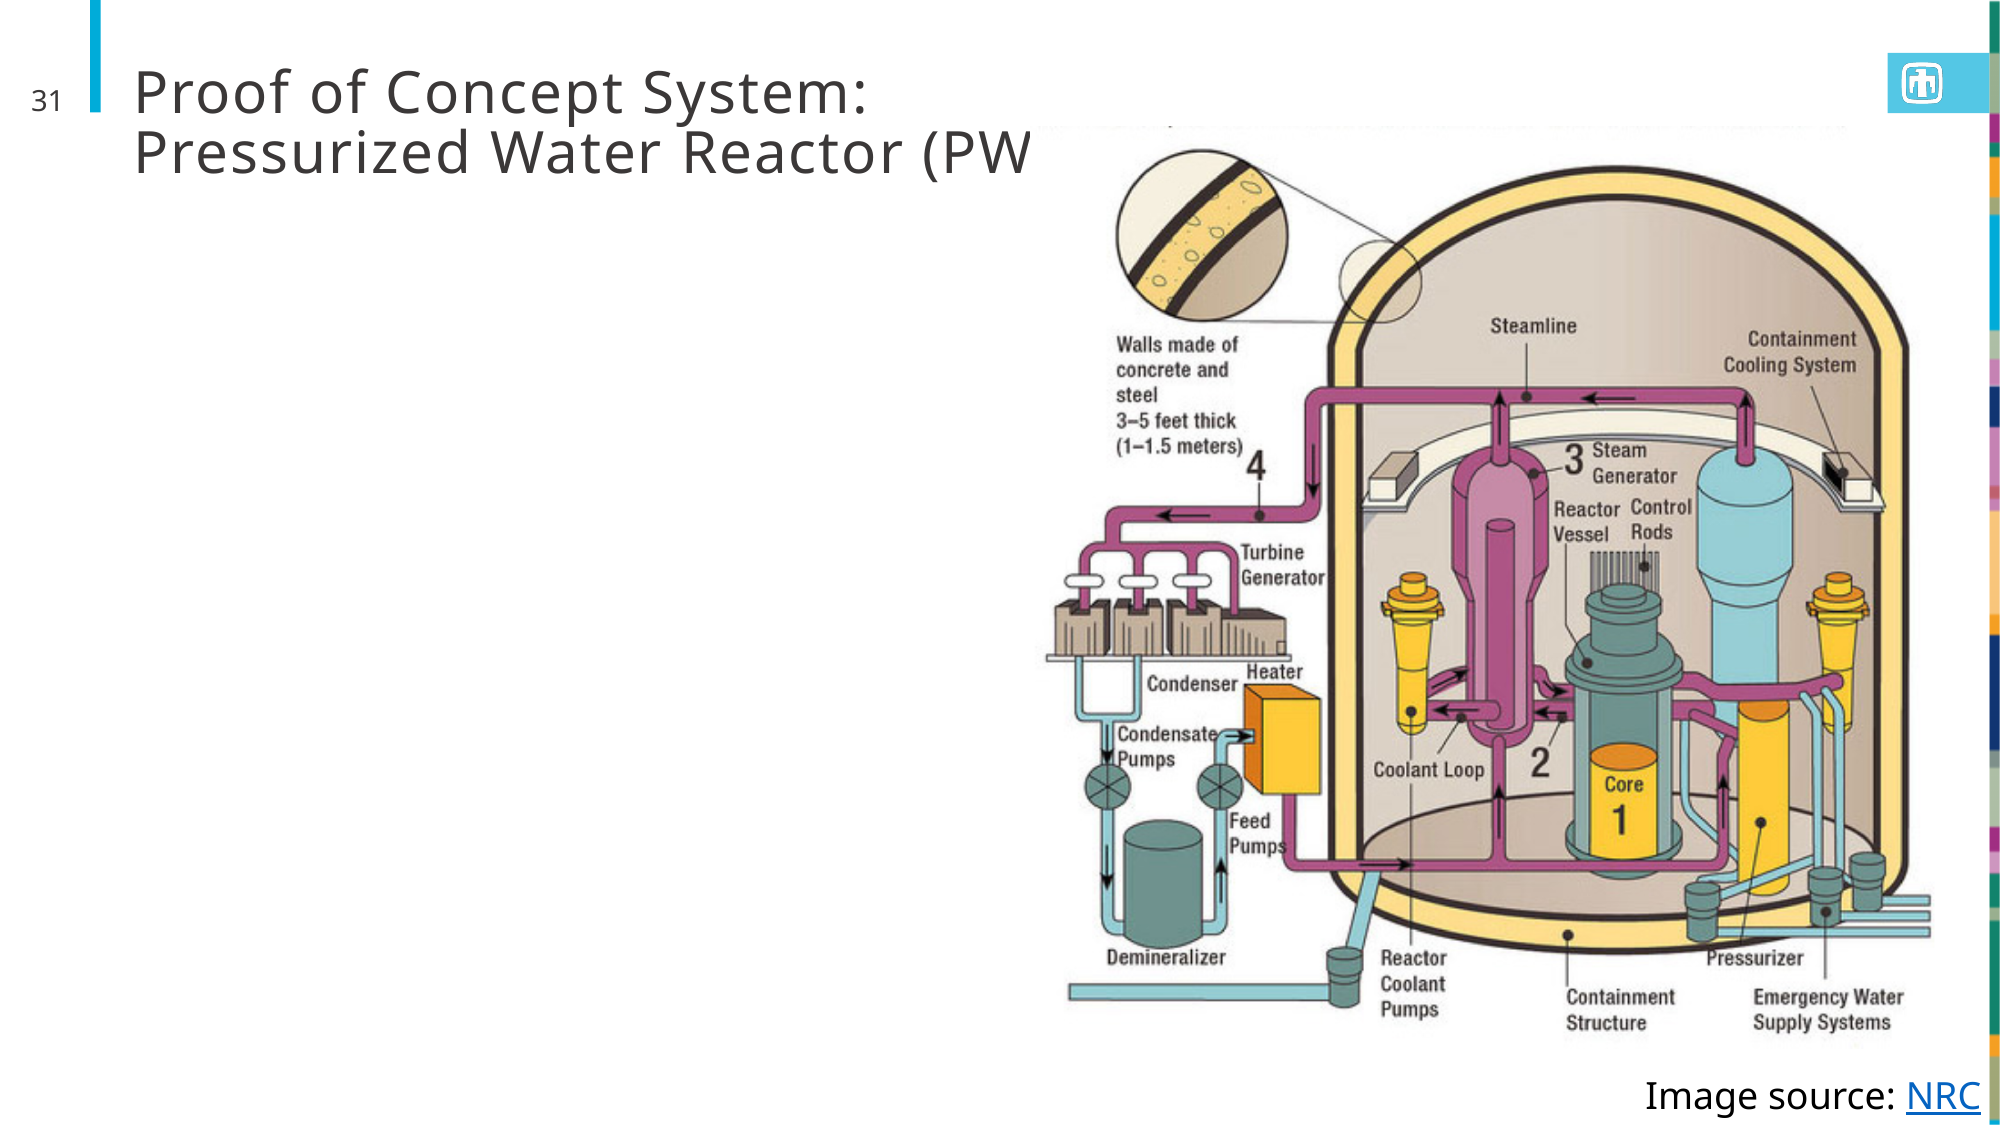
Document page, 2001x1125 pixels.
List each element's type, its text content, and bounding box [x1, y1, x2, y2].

slide_number 31 [10, 71, 80, 132]
picture [1990, 330, 1999, 1120]
picture [1029, 124, 1954, 1067]
picture [1990, 1, 1999, 215]
title Proof of Concept System: Pressurized Water Reactor (PWR) [118, 58, 1769, 153]
picture [1901, 62, 1944, 104]
text_box Image source: NRC [1630, 1064, 1997, 1125]
